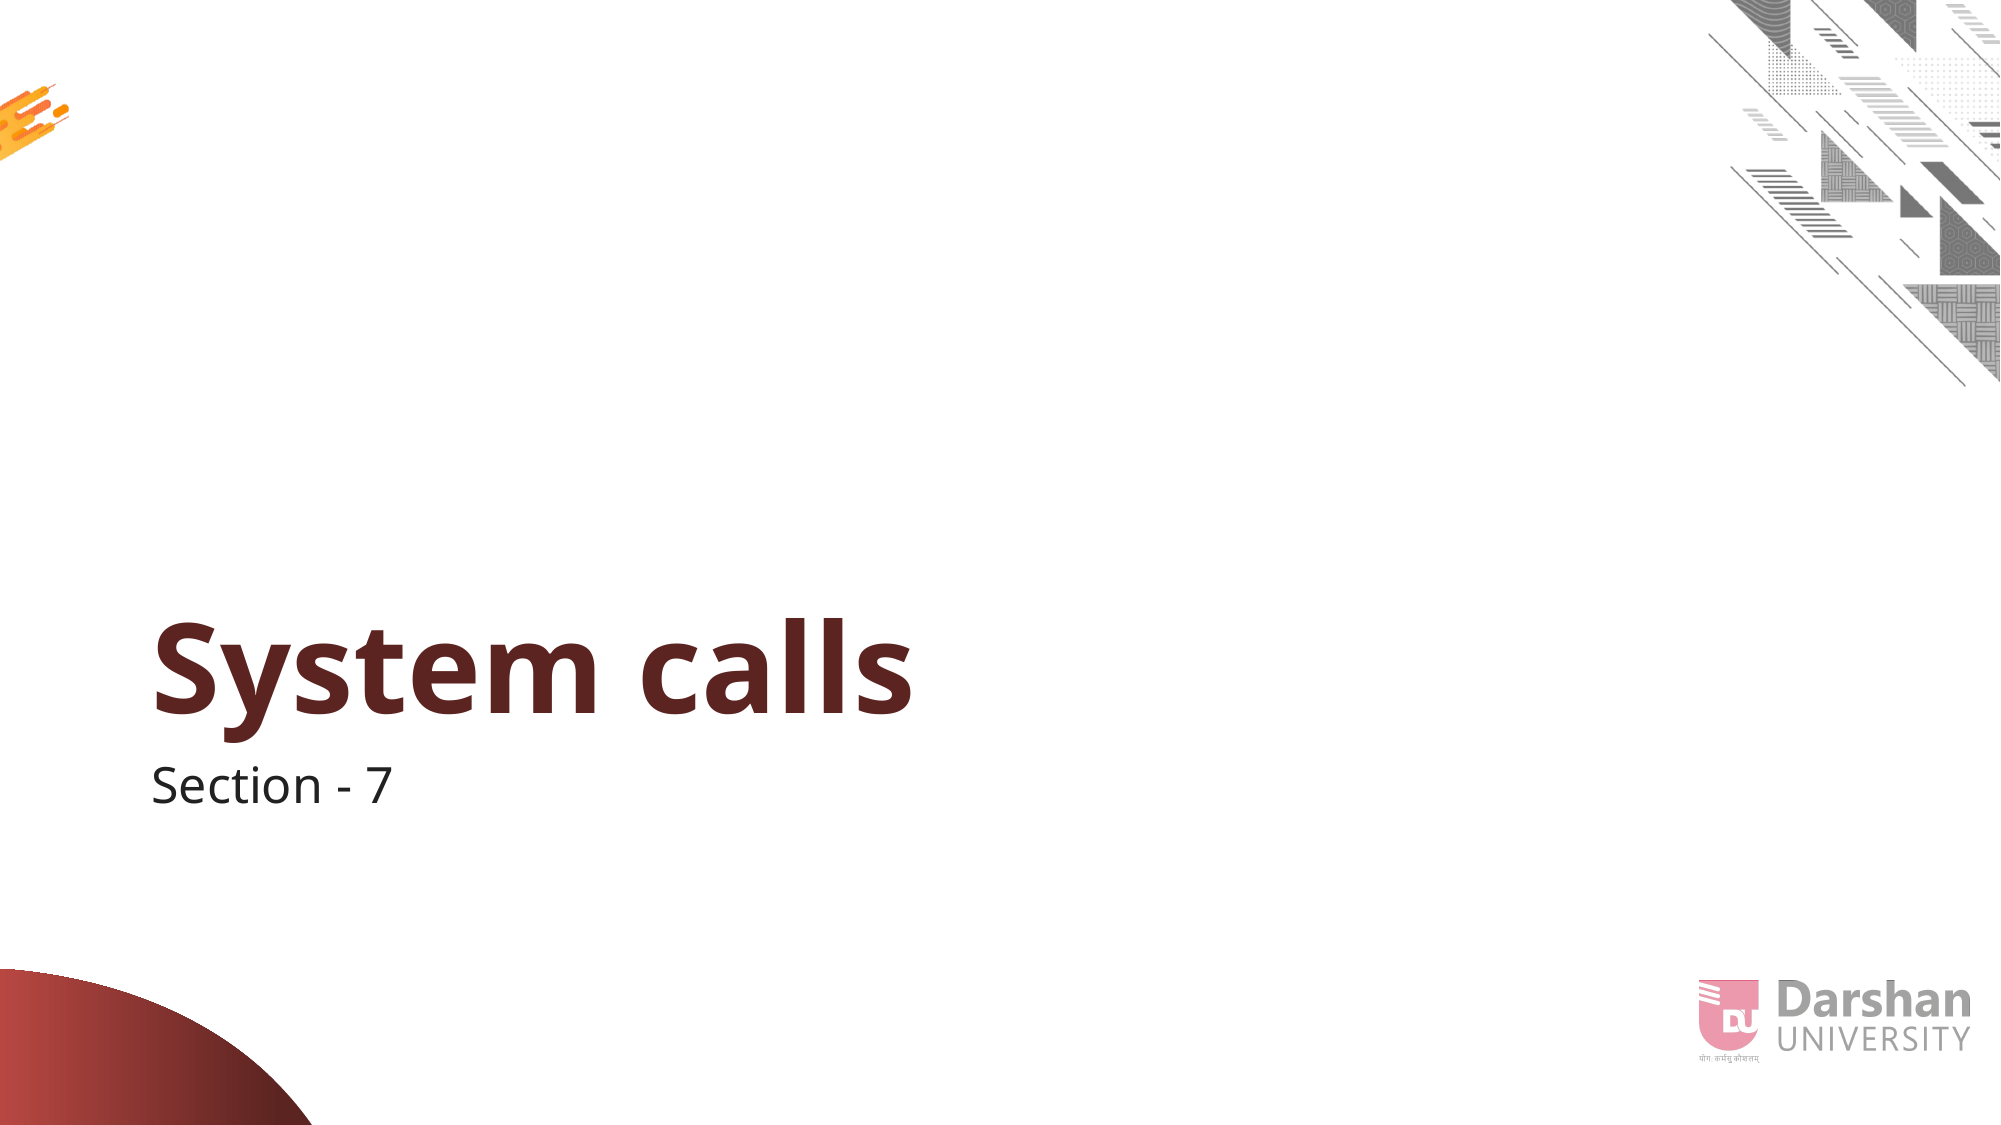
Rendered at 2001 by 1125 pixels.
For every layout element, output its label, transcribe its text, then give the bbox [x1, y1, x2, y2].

list Section - 7 [136, 752, 1862, 999]
title System calls [136, 280, 1862, 749]
picture [0, 65, 90, 193]
